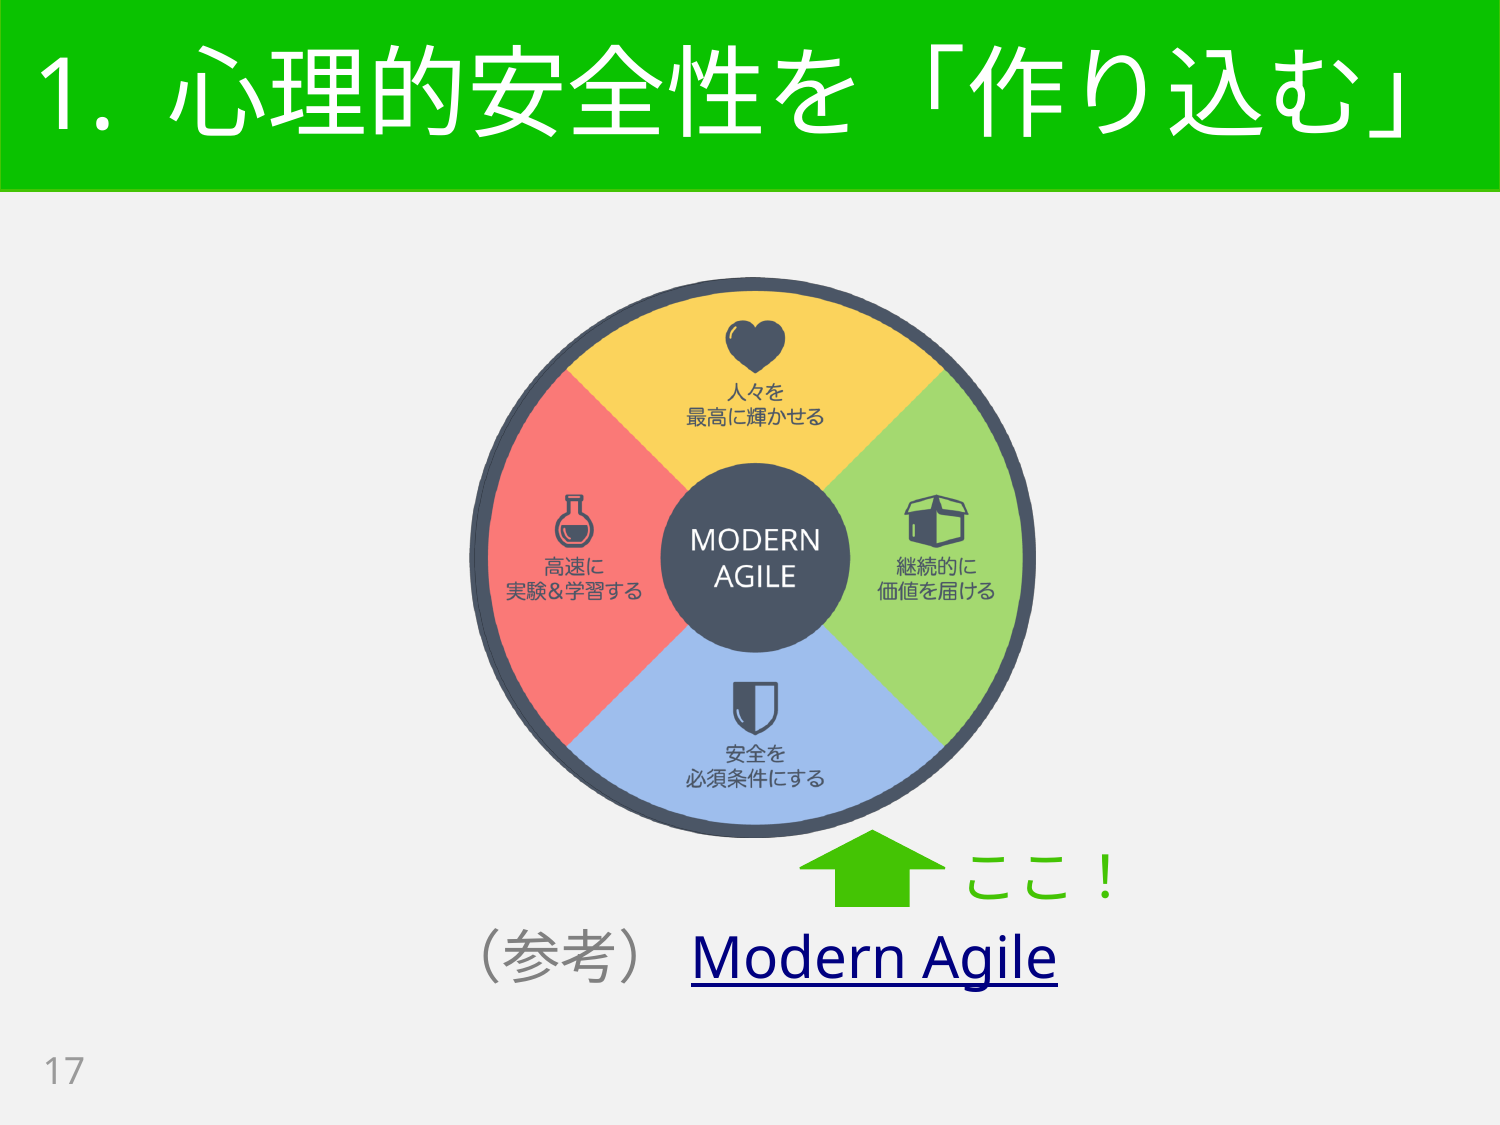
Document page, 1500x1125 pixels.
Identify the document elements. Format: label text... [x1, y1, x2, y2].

title 1. 心理的安全性を「作り込む」 [0, 53, 1500, 140]
list （参考）Modern Agile [103, 277, 1397, 1000]
text_box ここ！ [944, 830, 1182, 920]
text_box [799, 838, 946, 907]
picture [469, 277, 1036, 838]
slide_number 17 [27, 1042, 146, 1102]
